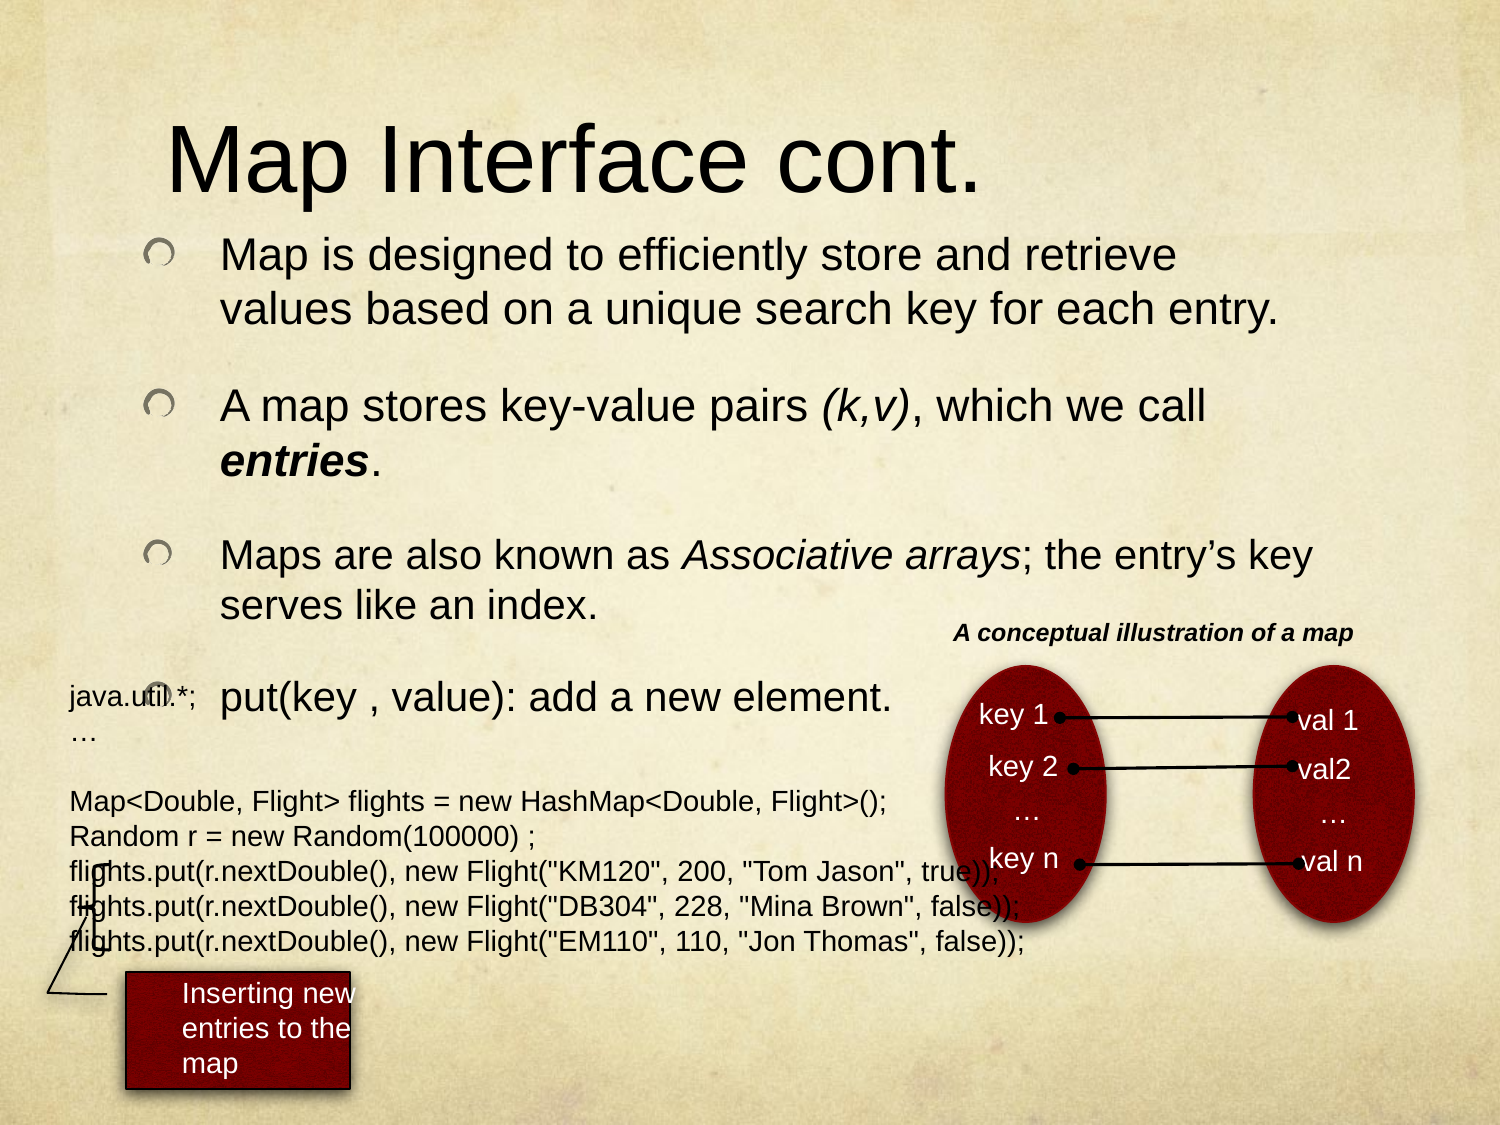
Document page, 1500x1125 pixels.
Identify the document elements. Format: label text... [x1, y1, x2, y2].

text_box [125, 971, 351, 1090]
title Map Interface cont. [150, 82, 1350, 225]
text_box [46, 916, 108, 996]
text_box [945, 608, 1415, 923]
text_box Inserting new entries to the map [167, 967, 398, 1087]
text_box [77, 863, 110, 952]
list Map is designed to efficiently store and retrieve values based on a unique search key for each entry. A map stores key-value pairs (k,v), which we call entries. Maps are also known as Associative arrays; the entry’s key serves like an index. put(key , value): add a new element. [128, 216, 1329, 669]
text_box java.util.*; … Map<Double, Flight> flights = new HashMap<Double, Flight>(); Random r = new Random(100000) ; flights.put(r.nextDouble(), new Flight("KM120", 200, "Tom Jason", true)); flights.put(r.nextDouble(), new Flight("DB304", 228, "Mina Brown", false)); flights.put(r.nextDouble(), new Flight("EM110", 110, "Jon Thomas", false)); [54, 669, 1042, 965]
picture [0, 0, 1500, 1125]
